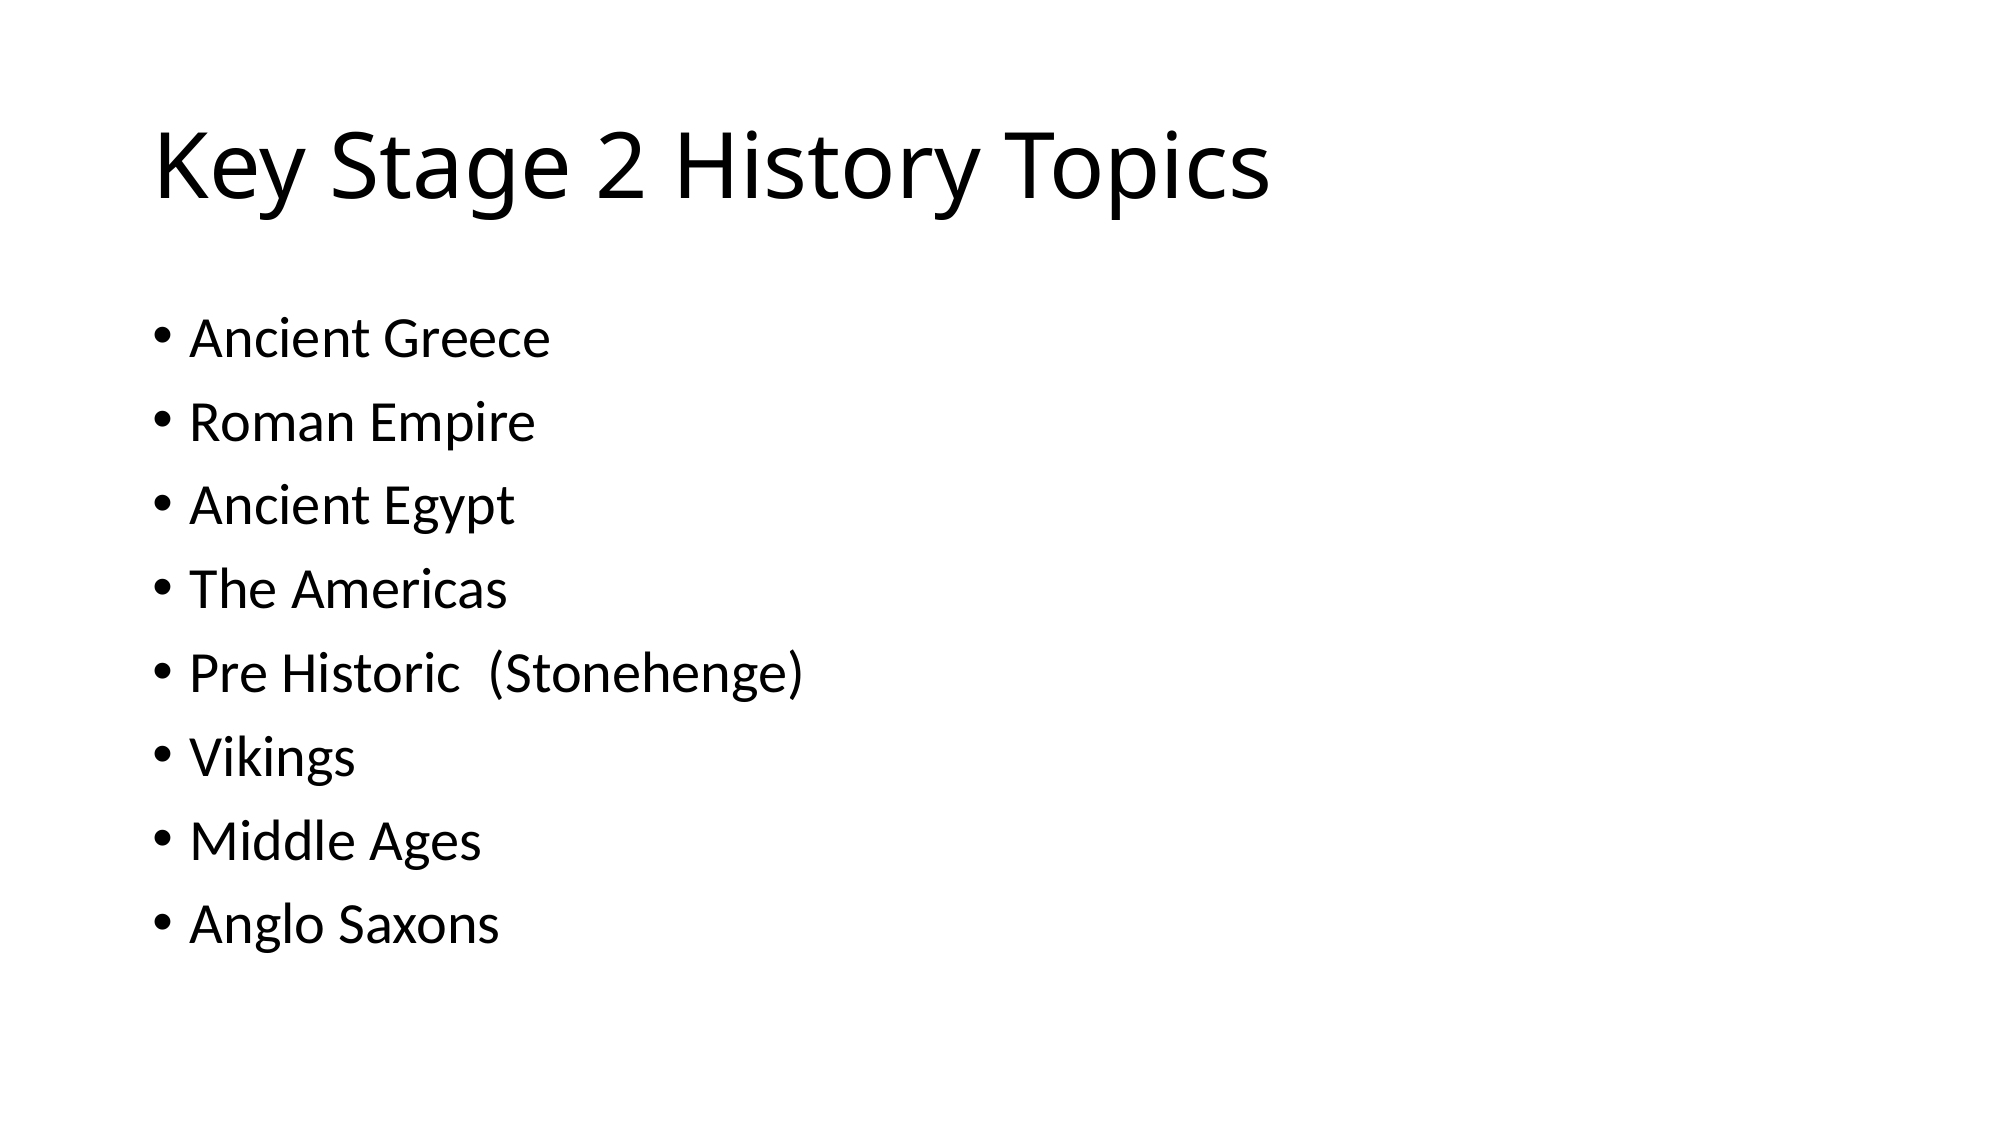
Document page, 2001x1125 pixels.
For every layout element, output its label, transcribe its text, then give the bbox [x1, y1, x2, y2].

title Key Stage 2 History Topics [137, 59, 1863, 278]
list Ancient Greece Roman Empire Ancient Egypt The Americas Pre Historic (Stonehenge) Vikings Middle Ages Anglo Saxons [137, 299, 1863, 1014]
